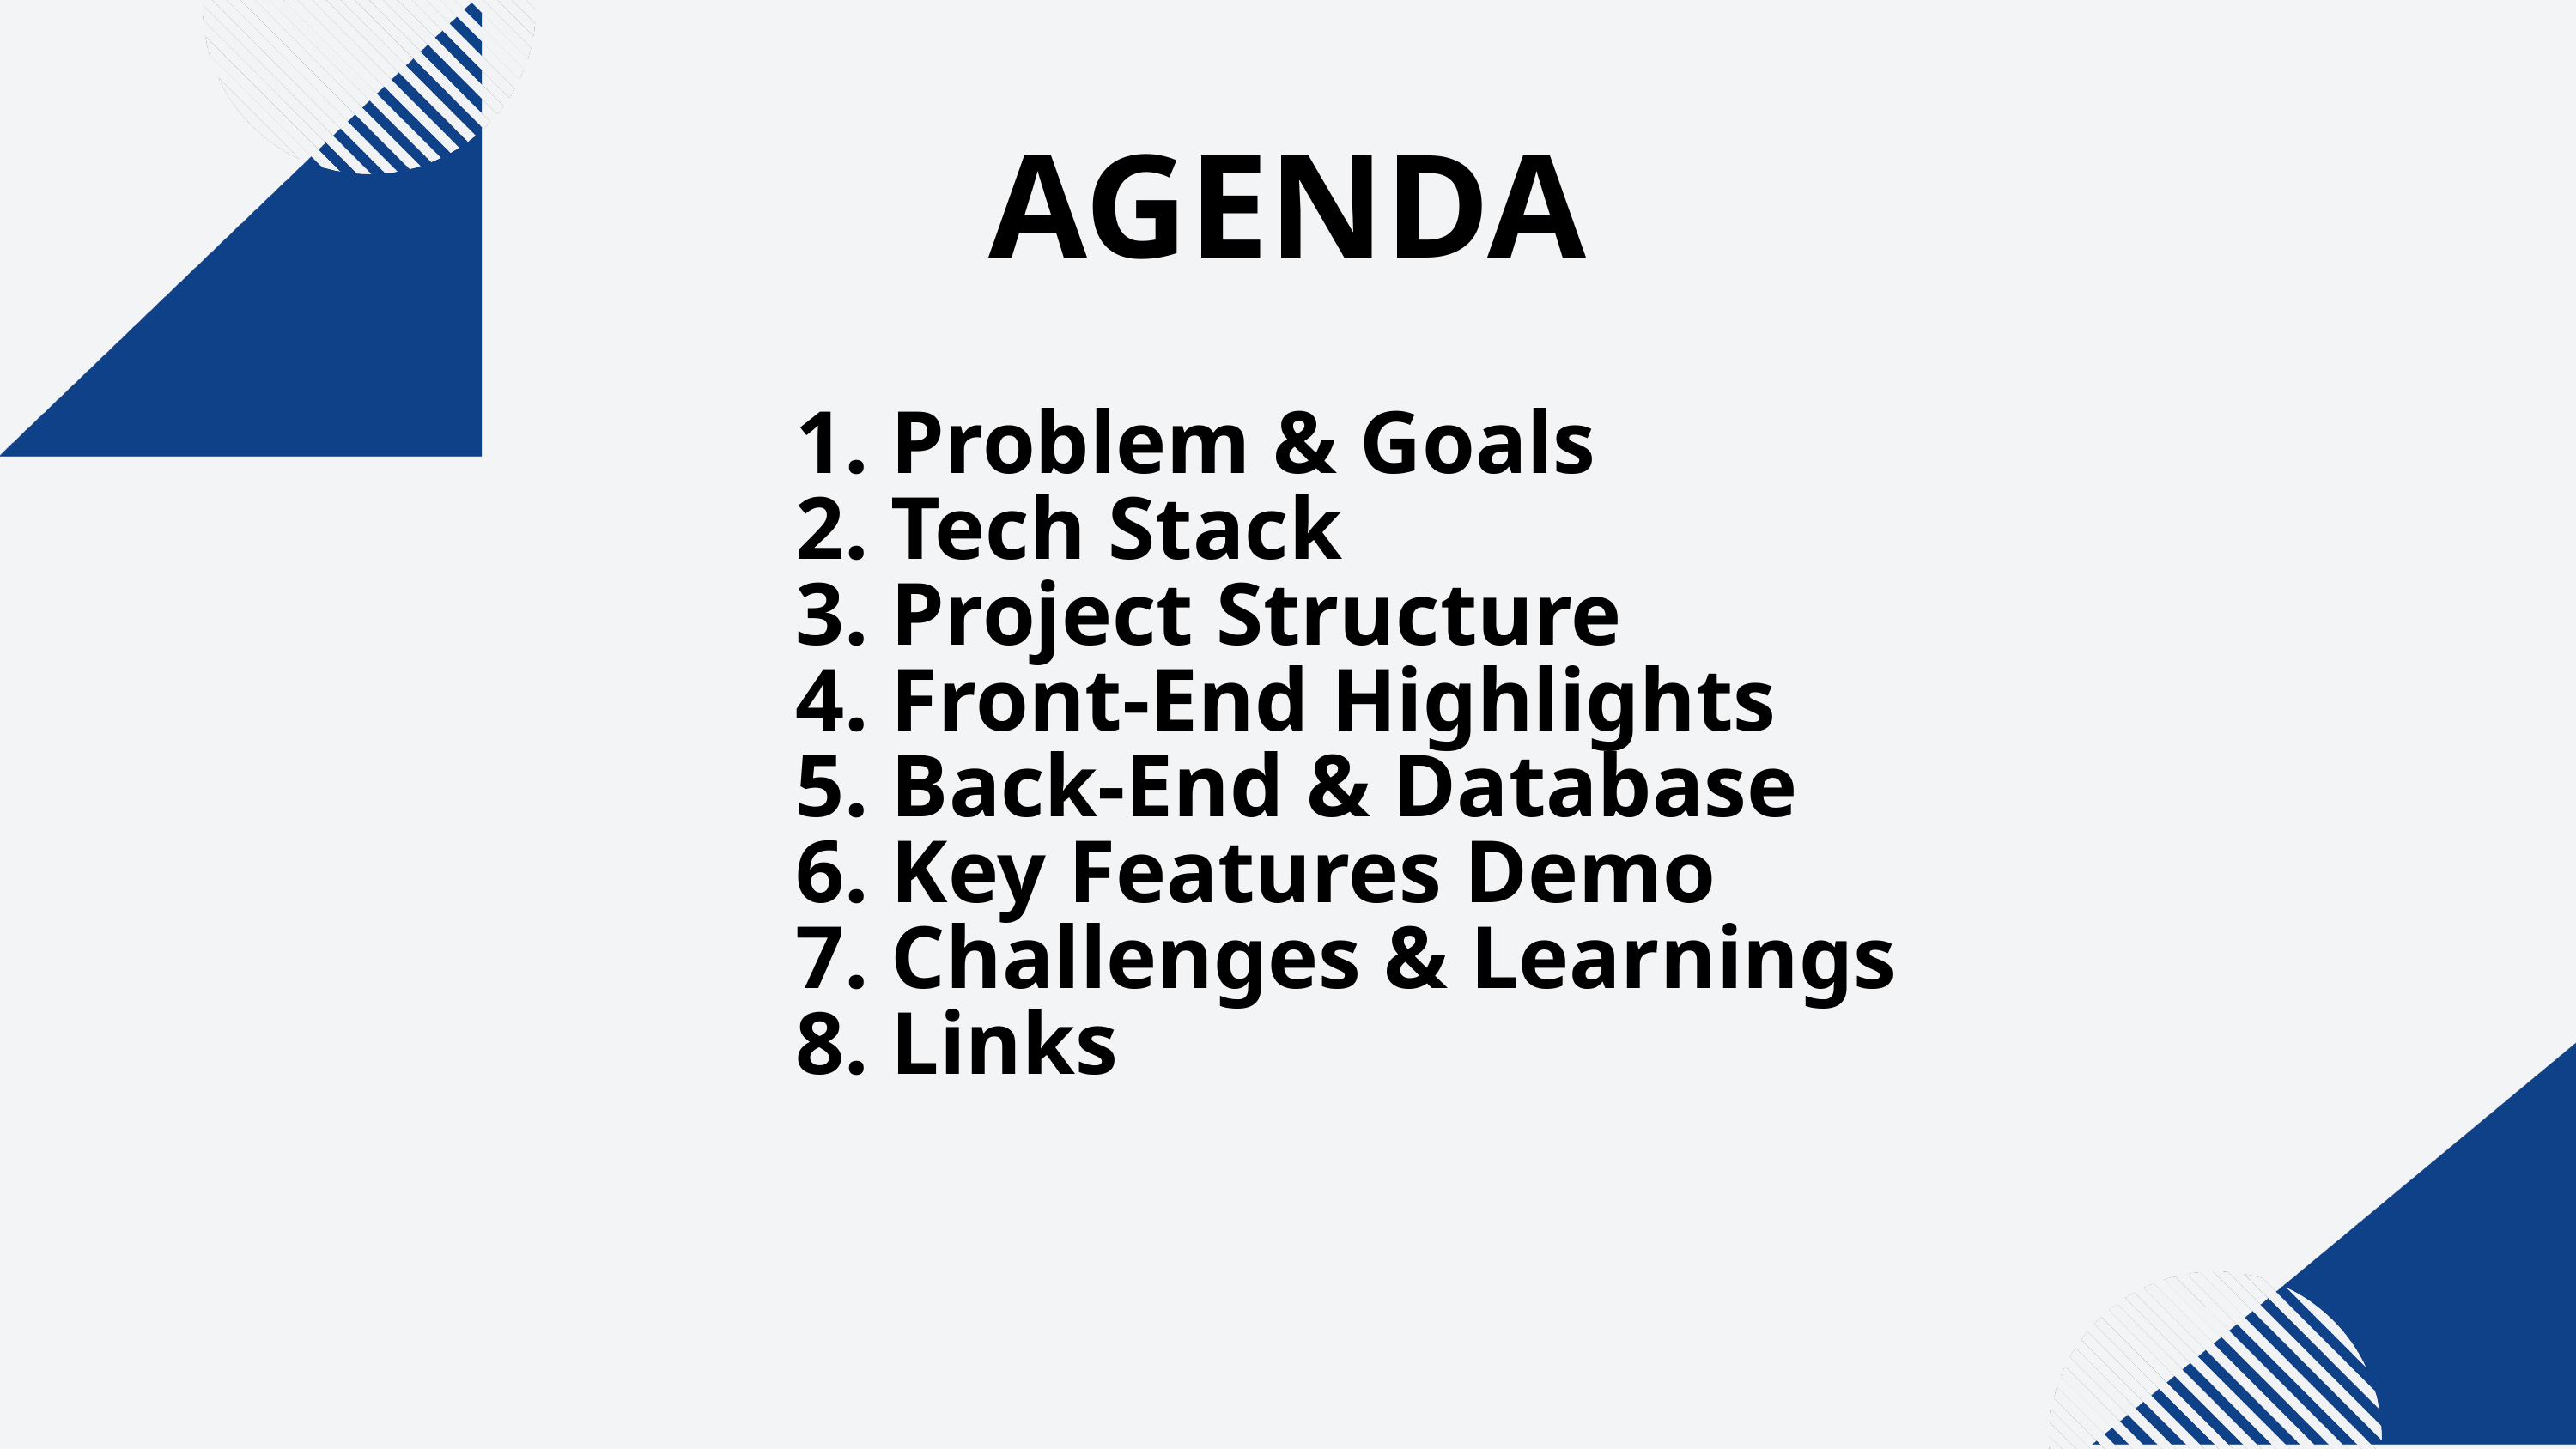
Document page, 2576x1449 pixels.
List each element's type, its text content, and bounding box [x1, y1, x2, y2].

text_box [0, 0, 537, 457]
text_box Problem & Goals Tech Stack Project Structure Front-End Highlights Back-End & Database Key Features Demo Challenges & Learnings Links [722, 404, 2013, 1092]
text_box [2048, 1042, 2576, 1449]
text_box AGENDA [702, 143, 1874, 287]
